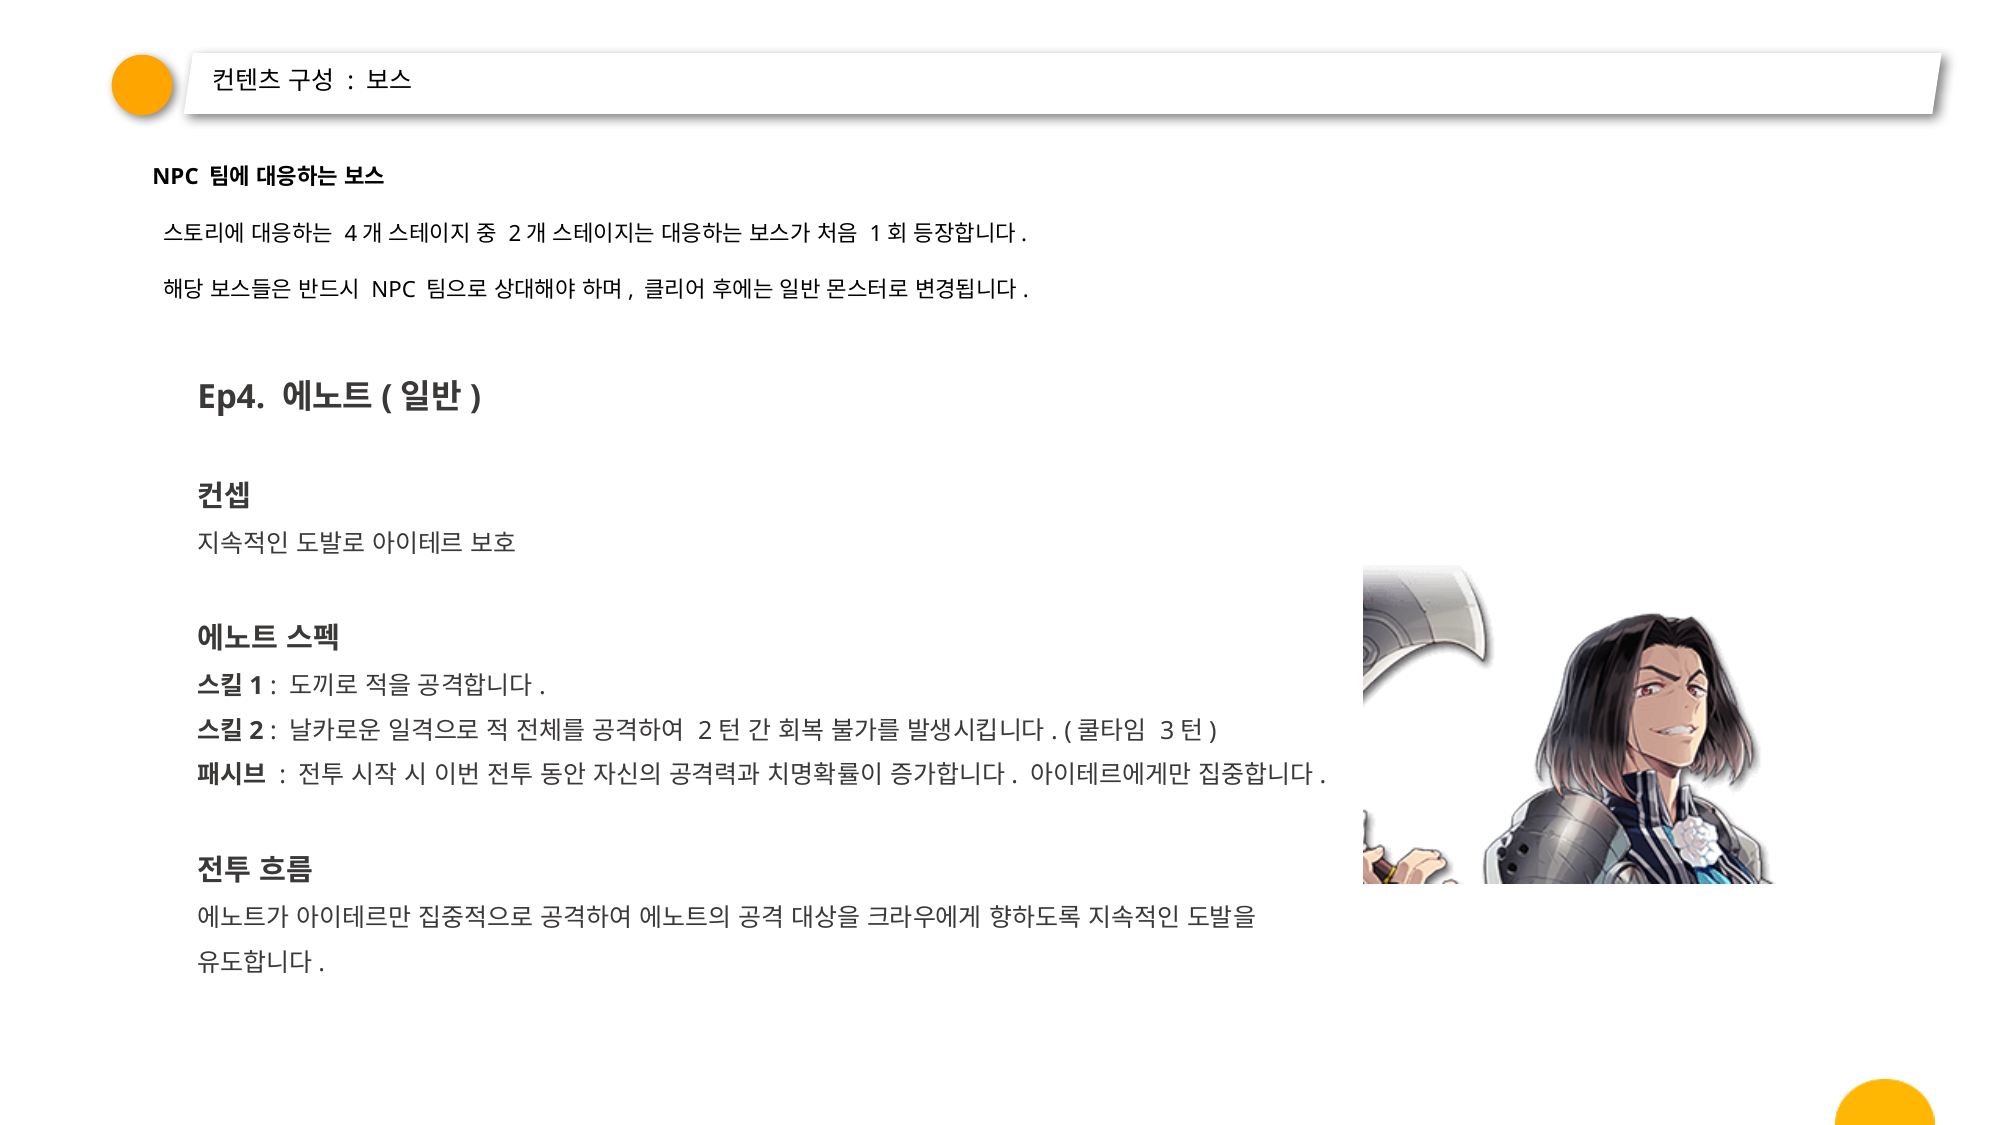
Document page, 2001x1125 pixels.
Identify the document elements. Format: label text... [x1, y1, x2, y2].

text_box Ep4. 에노트(일반) 컨셉 지속적인 도발로 아이테르 보호 에노트 스펙 스킬1 : 도끼로 적을 공격합니다. 스킬2 : 날카로운 일격으로 적 전체를 공격하여 2턴 간 회복 불가를 발생시킵니다. (쿨타임 3턴) 패시브 : 전투 시작 시 이번 전투 동안 자신의 공격력과 치명확률이 증가합니다. 아이테르에게만 집중합니다. 전투 흐름 에노트가 아이테르만 집중적으로 공격하여 에노트의 공격 대상을 크라우에게 향하도록 지속적인 도발을 유도합니다. [197, 337, 1364, 984]
text_box NPC 팀에 대응하는 보스 스토리에 대응하는 4개 스테이지 중 2개 스테이지는 대응하는 보스가 처음 1회 등장합니다. 해당 보스들은 반드시 NPC 팀으로 상대해야 하며, 클리어 후에는 일반 몬스터로 변경됩니다. [137, 141, 1863, 311]
picture [1835, 1079, 1935, 1125]
title 컨텐츠 구성 : 보스 [197, 59, 1863, 104]
picture [1363, 561, 1786, 884]
